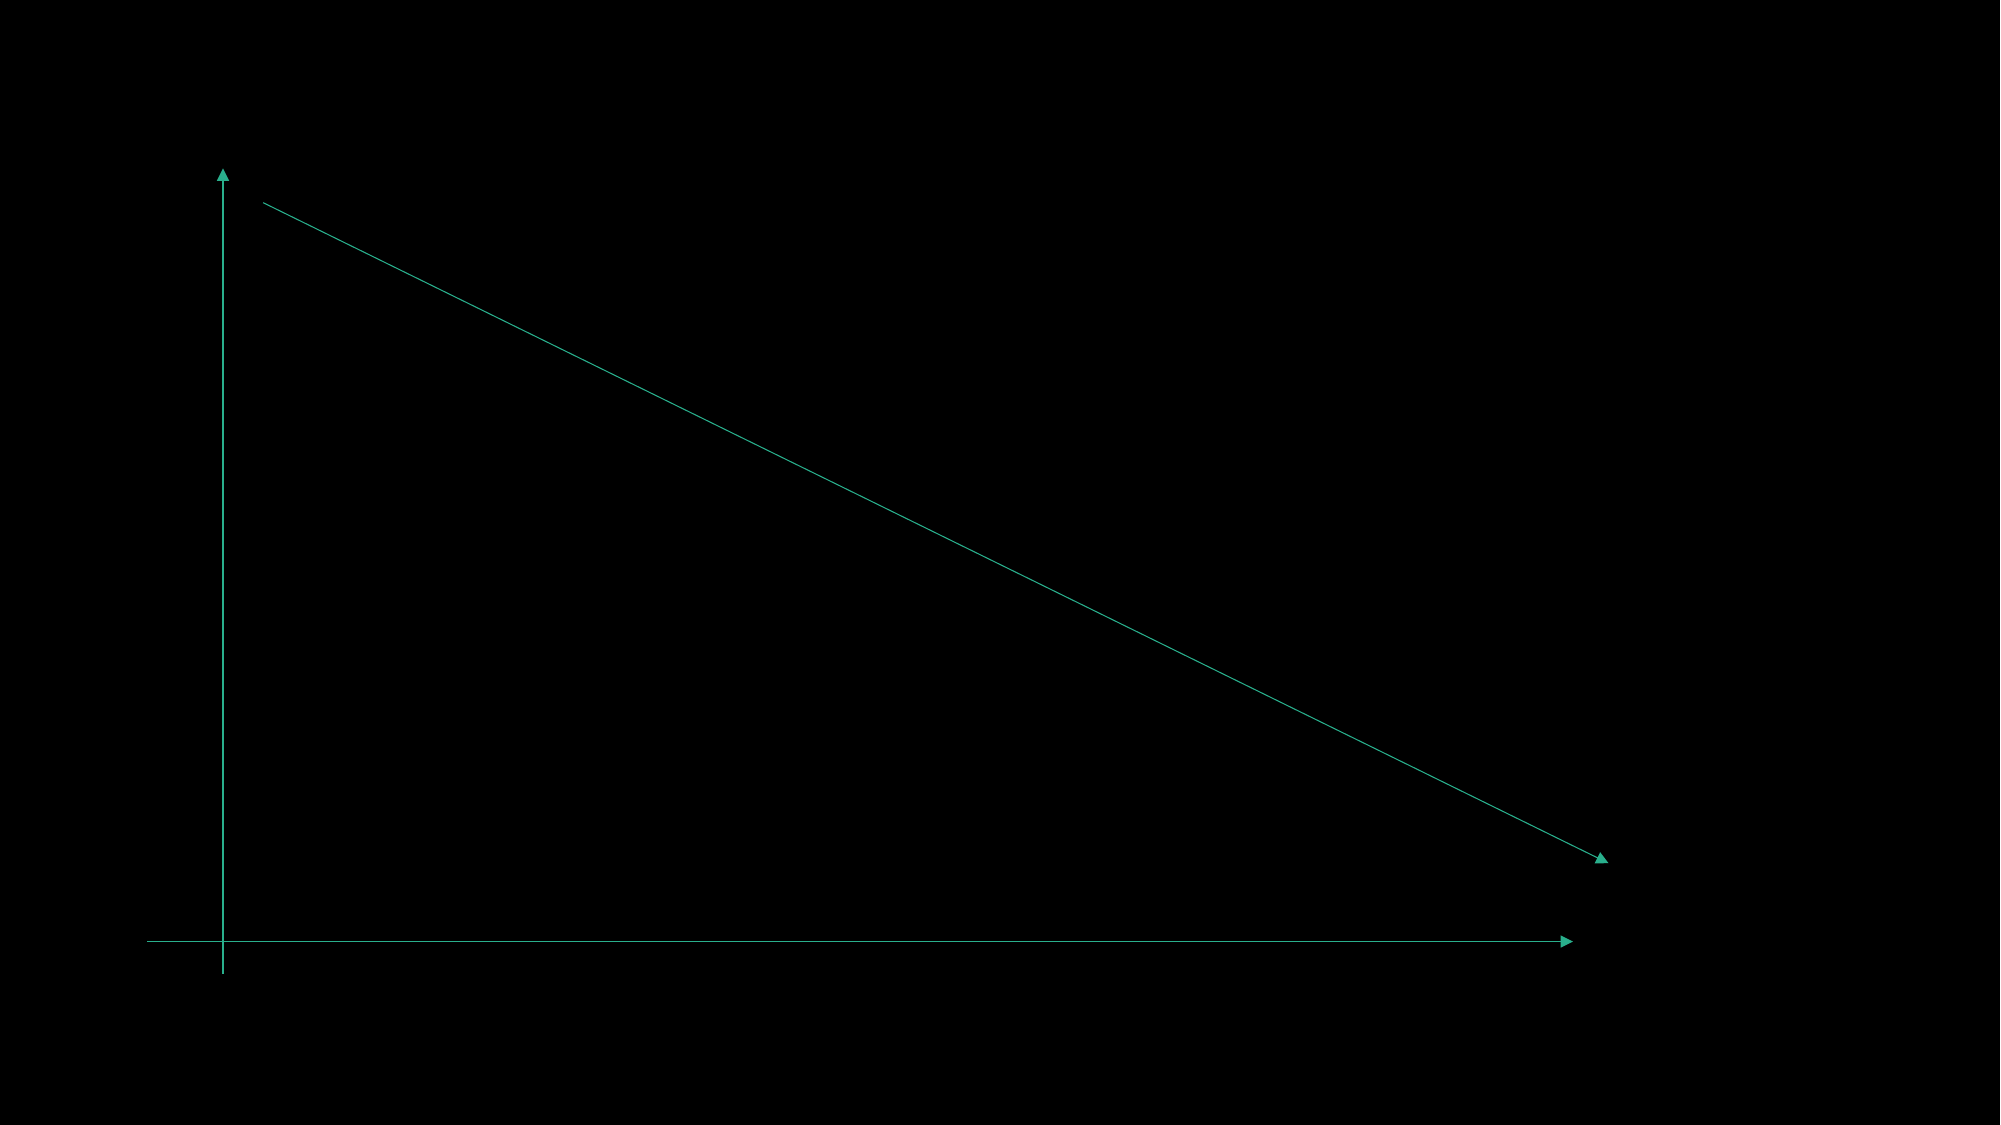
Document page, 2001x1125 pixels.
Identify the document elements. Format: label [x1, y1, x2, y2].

text_box [263, 202, 1609, 864]
